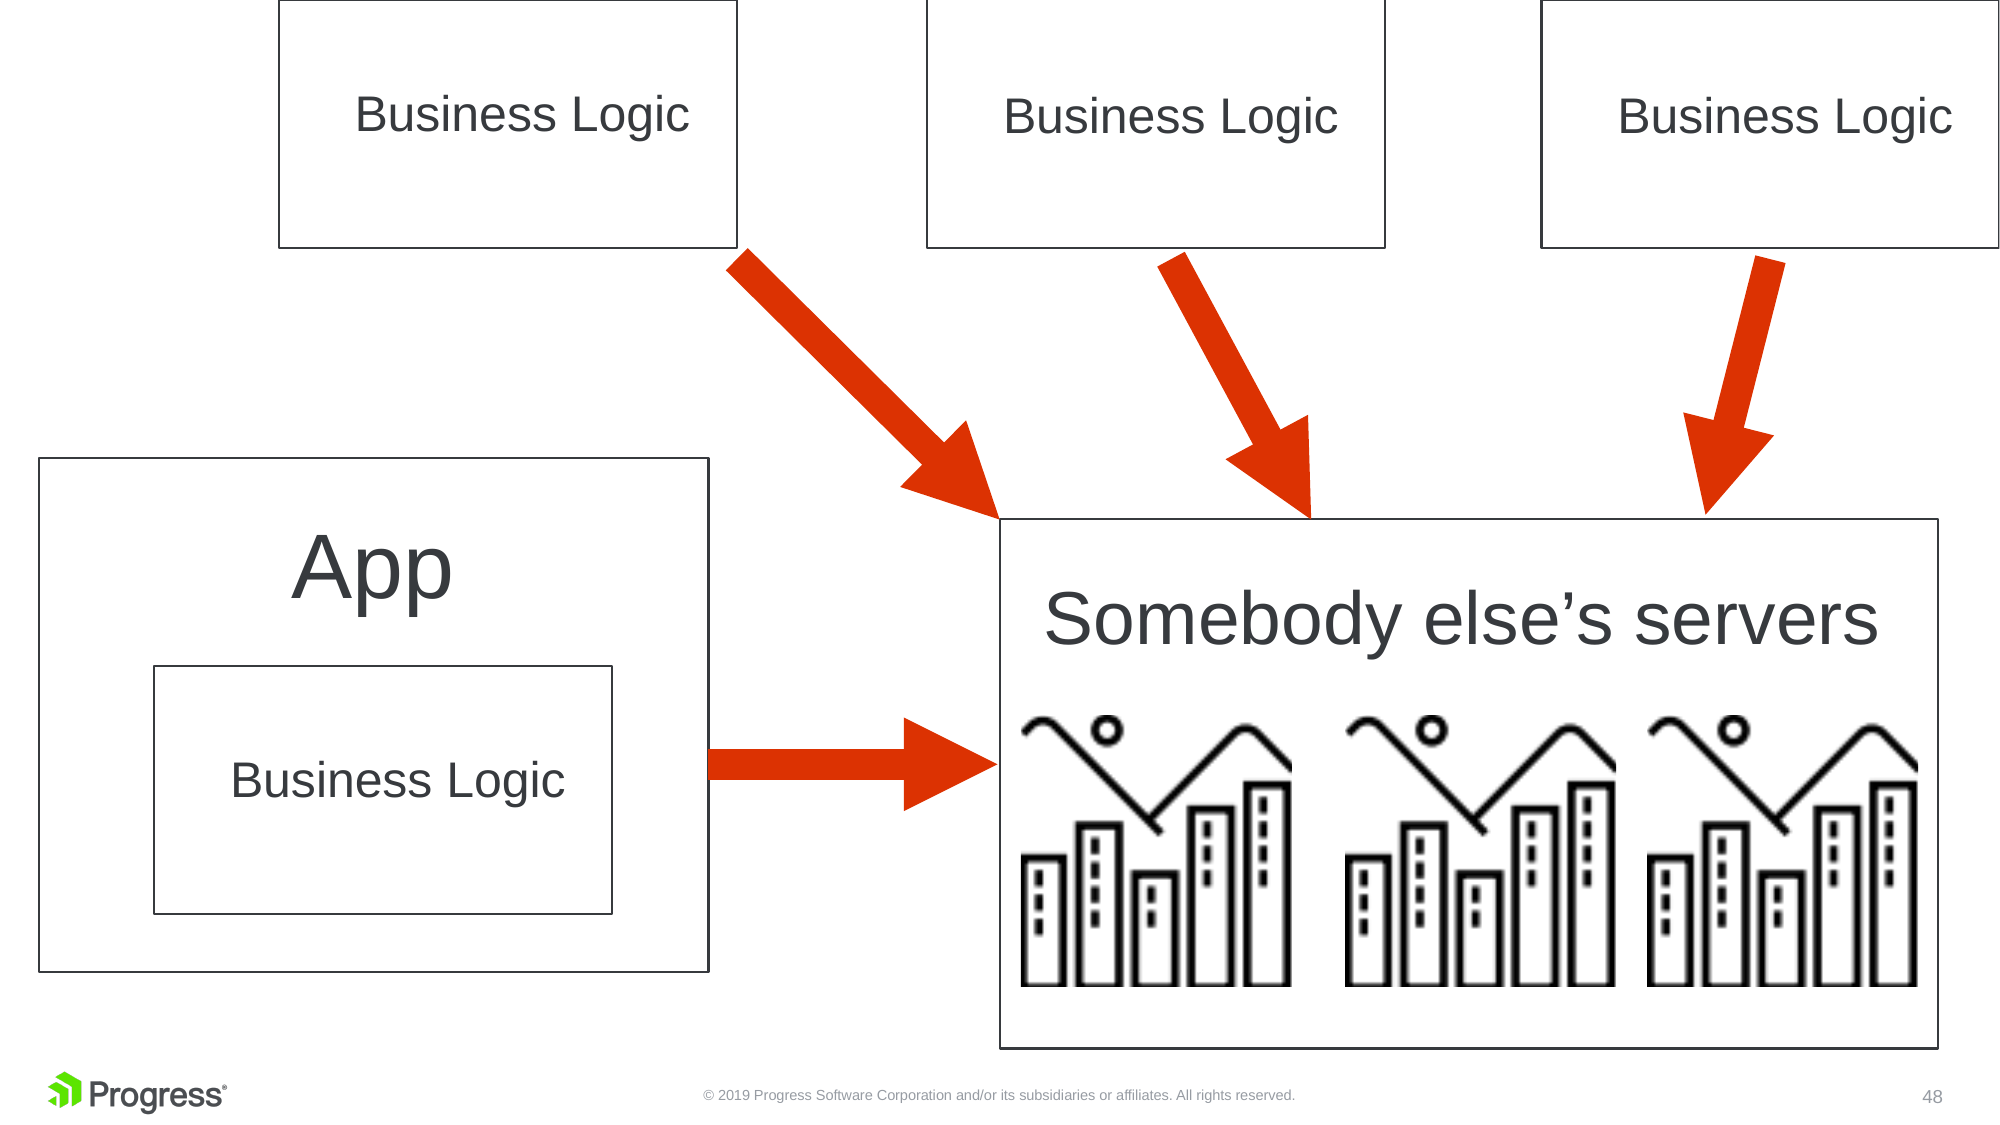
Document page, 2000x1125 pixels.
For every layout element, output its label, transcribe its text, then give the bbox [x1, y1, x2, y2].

text_box [38, 458, 709, 973]
text_box [999, 518, 1939, 1049]
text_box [736, 258, 1000, 520]
text_box Somebody else’s servers [999, 561, 1925, 667]
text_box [1170, 258, 1312, 520]
text_box [1541, 0, 2000, 249]
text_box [1705, 258, 1771, 515]
text_box [278, 0, 737, 249]
text_box App [275, 498, 470, 624]
text_box [154, 665, 613, 915]
picture [1020, 715, 1293, 987]
picture [1344, 715, 1617, 987]
text_box [927, 0, 1386, 248]
picture [1646, 715, 1919, 987]
